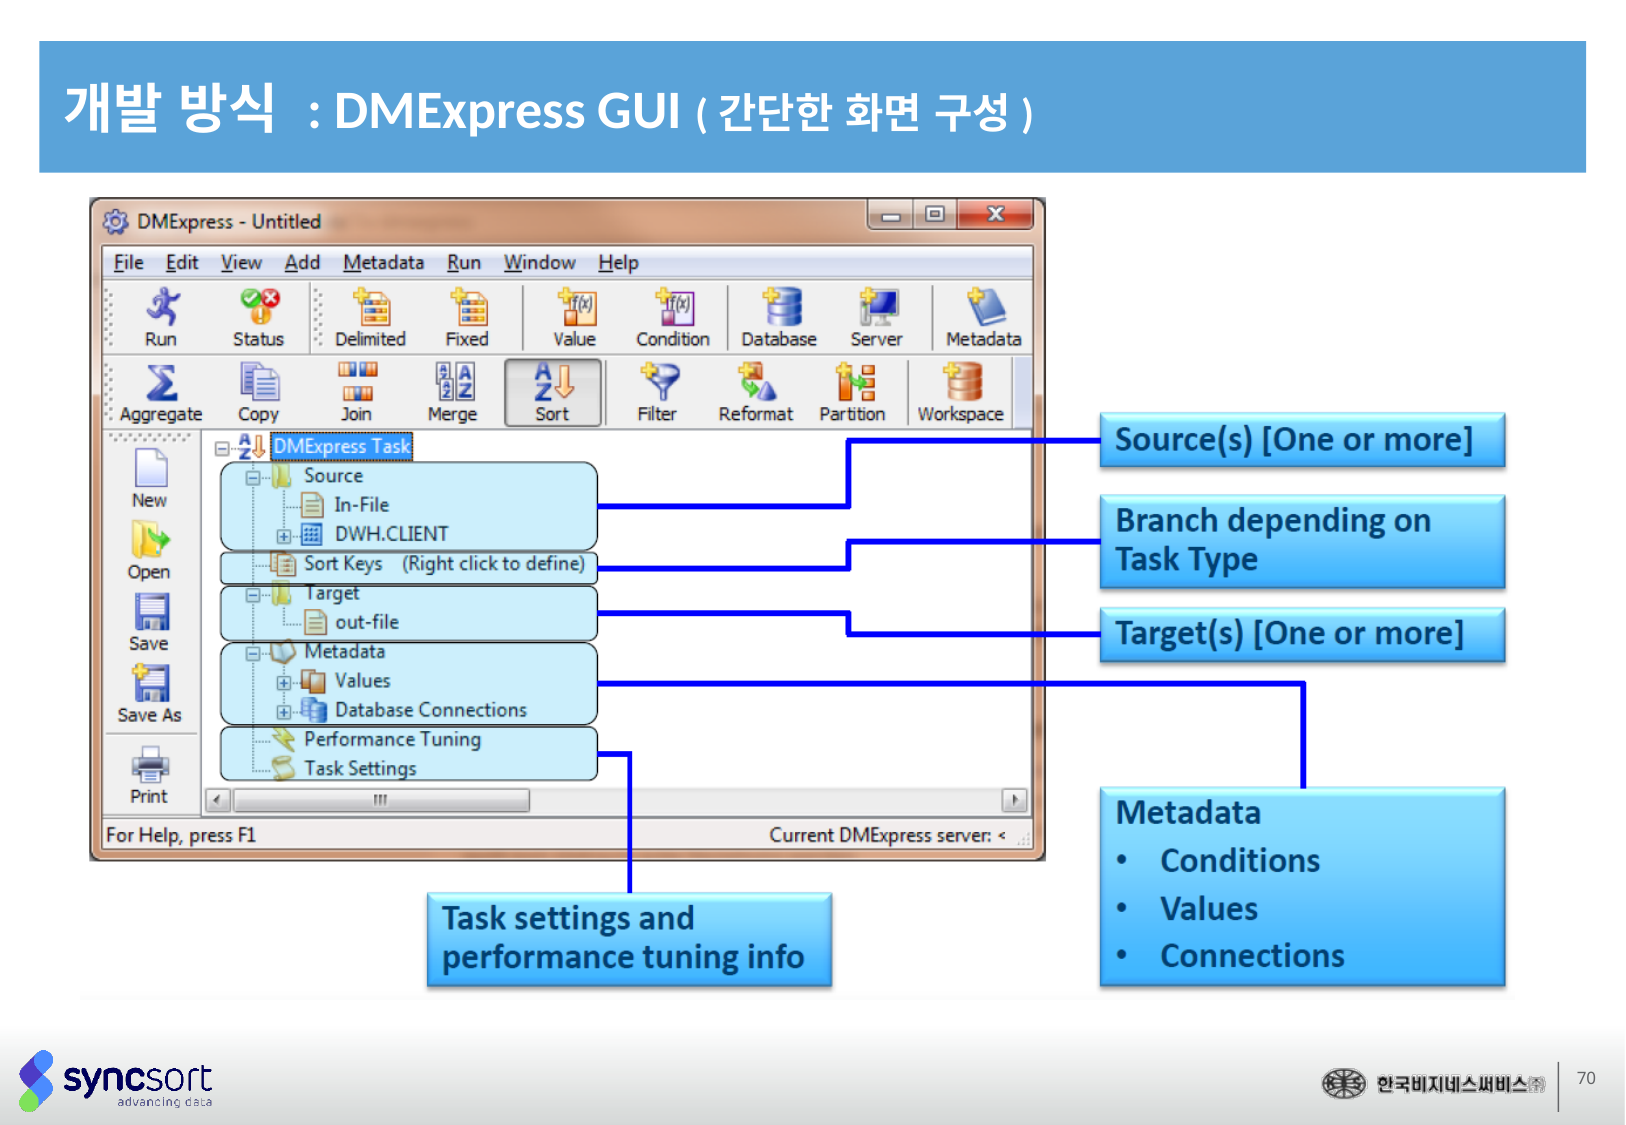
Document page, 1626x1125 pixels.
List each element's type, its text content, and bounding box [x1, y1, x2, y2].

picture [80, 189, 1515, 1000]
picture [0, 1024, 1625, 1125]
text_box 개발 방식 : DMExpress GUI (간단한 화면 구성) [48, 47, 1579, 166]
